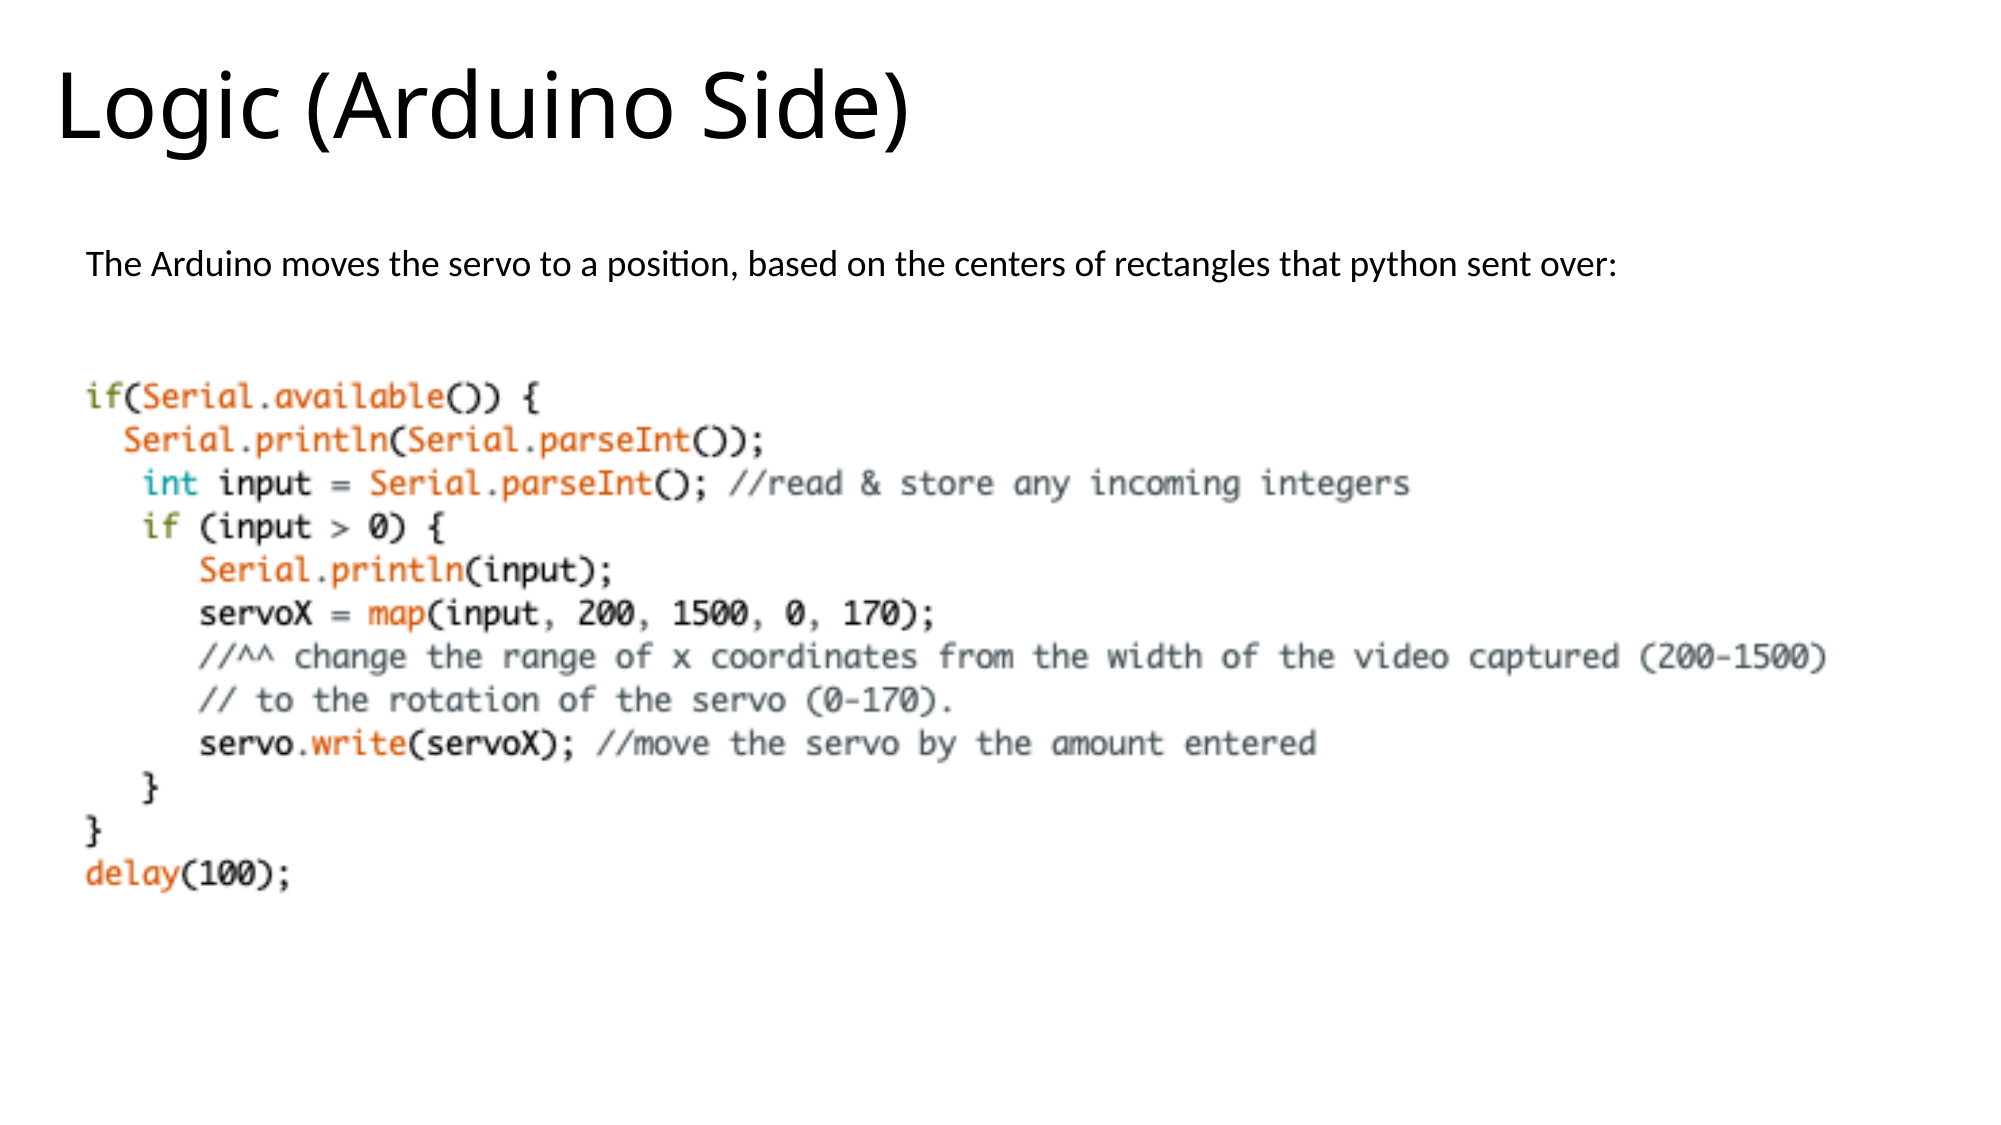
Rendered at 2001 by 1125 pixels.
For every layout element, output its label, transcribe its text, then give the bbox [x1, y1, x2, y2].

text_box The Arduino moves the servo to a position, based on the centers of rectangles that python sent over: [71, 231, 1828, 291]
picture [83, 371, 1842, 921]
title Logic (Arduino Side) [39, 0, 1765, 218]
